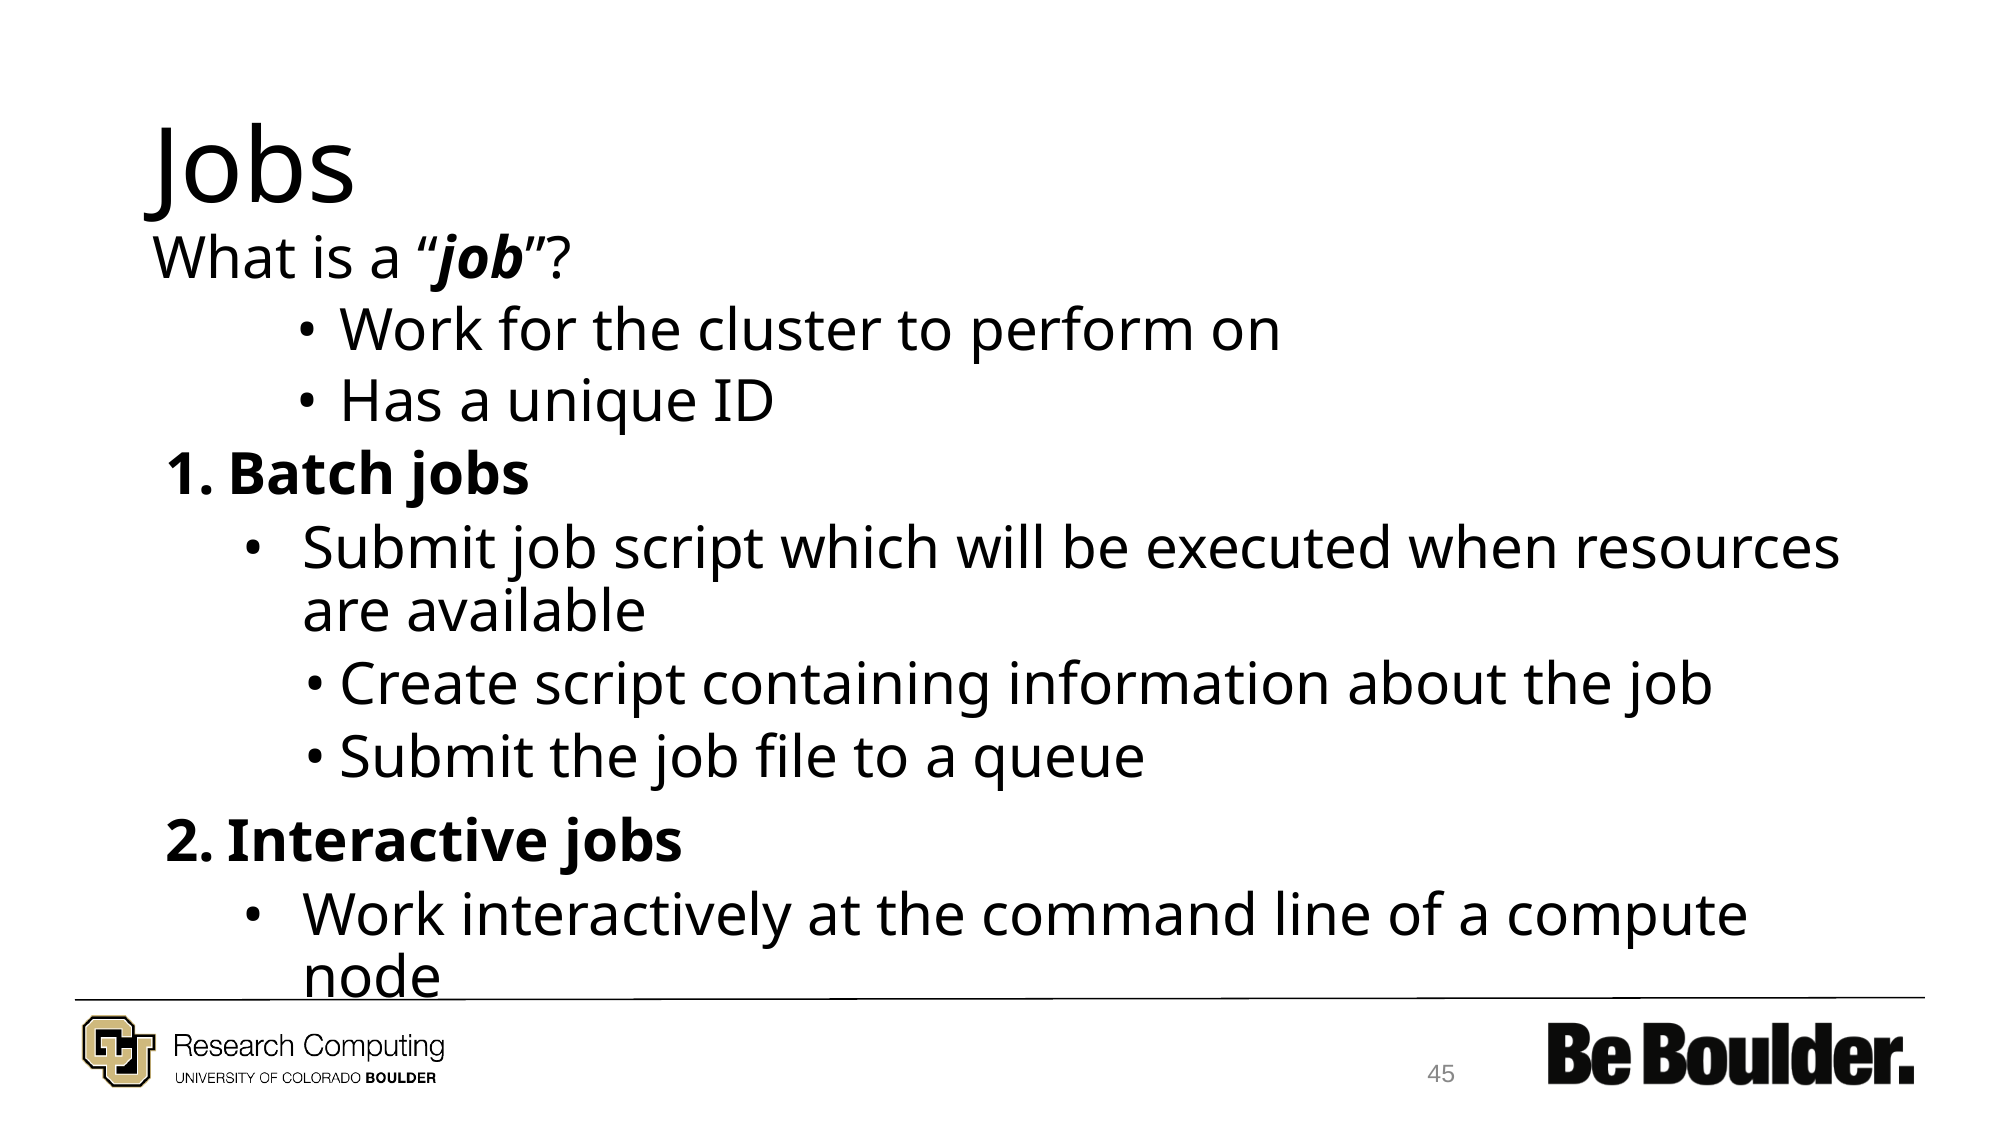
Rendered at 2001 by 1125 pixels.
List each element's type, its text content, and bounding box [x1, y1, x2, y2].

picture [81, 1015, 444, 1088]
title Jobs [137, 59, 1863, 221]
slide_number 45 [1412, 1042, 1525, 1103]
picture [1524, 1015, 1938, 1088]
list What is a “job”? Work for the cluster to perform on Has a unique ID Batch jobs Submit job script which will be executed when resources are available Create script containing information about the job Submit the job file to a queue Interactive jobs Work interactively at the command line of a compute node [137, 221, 1863, 904]
